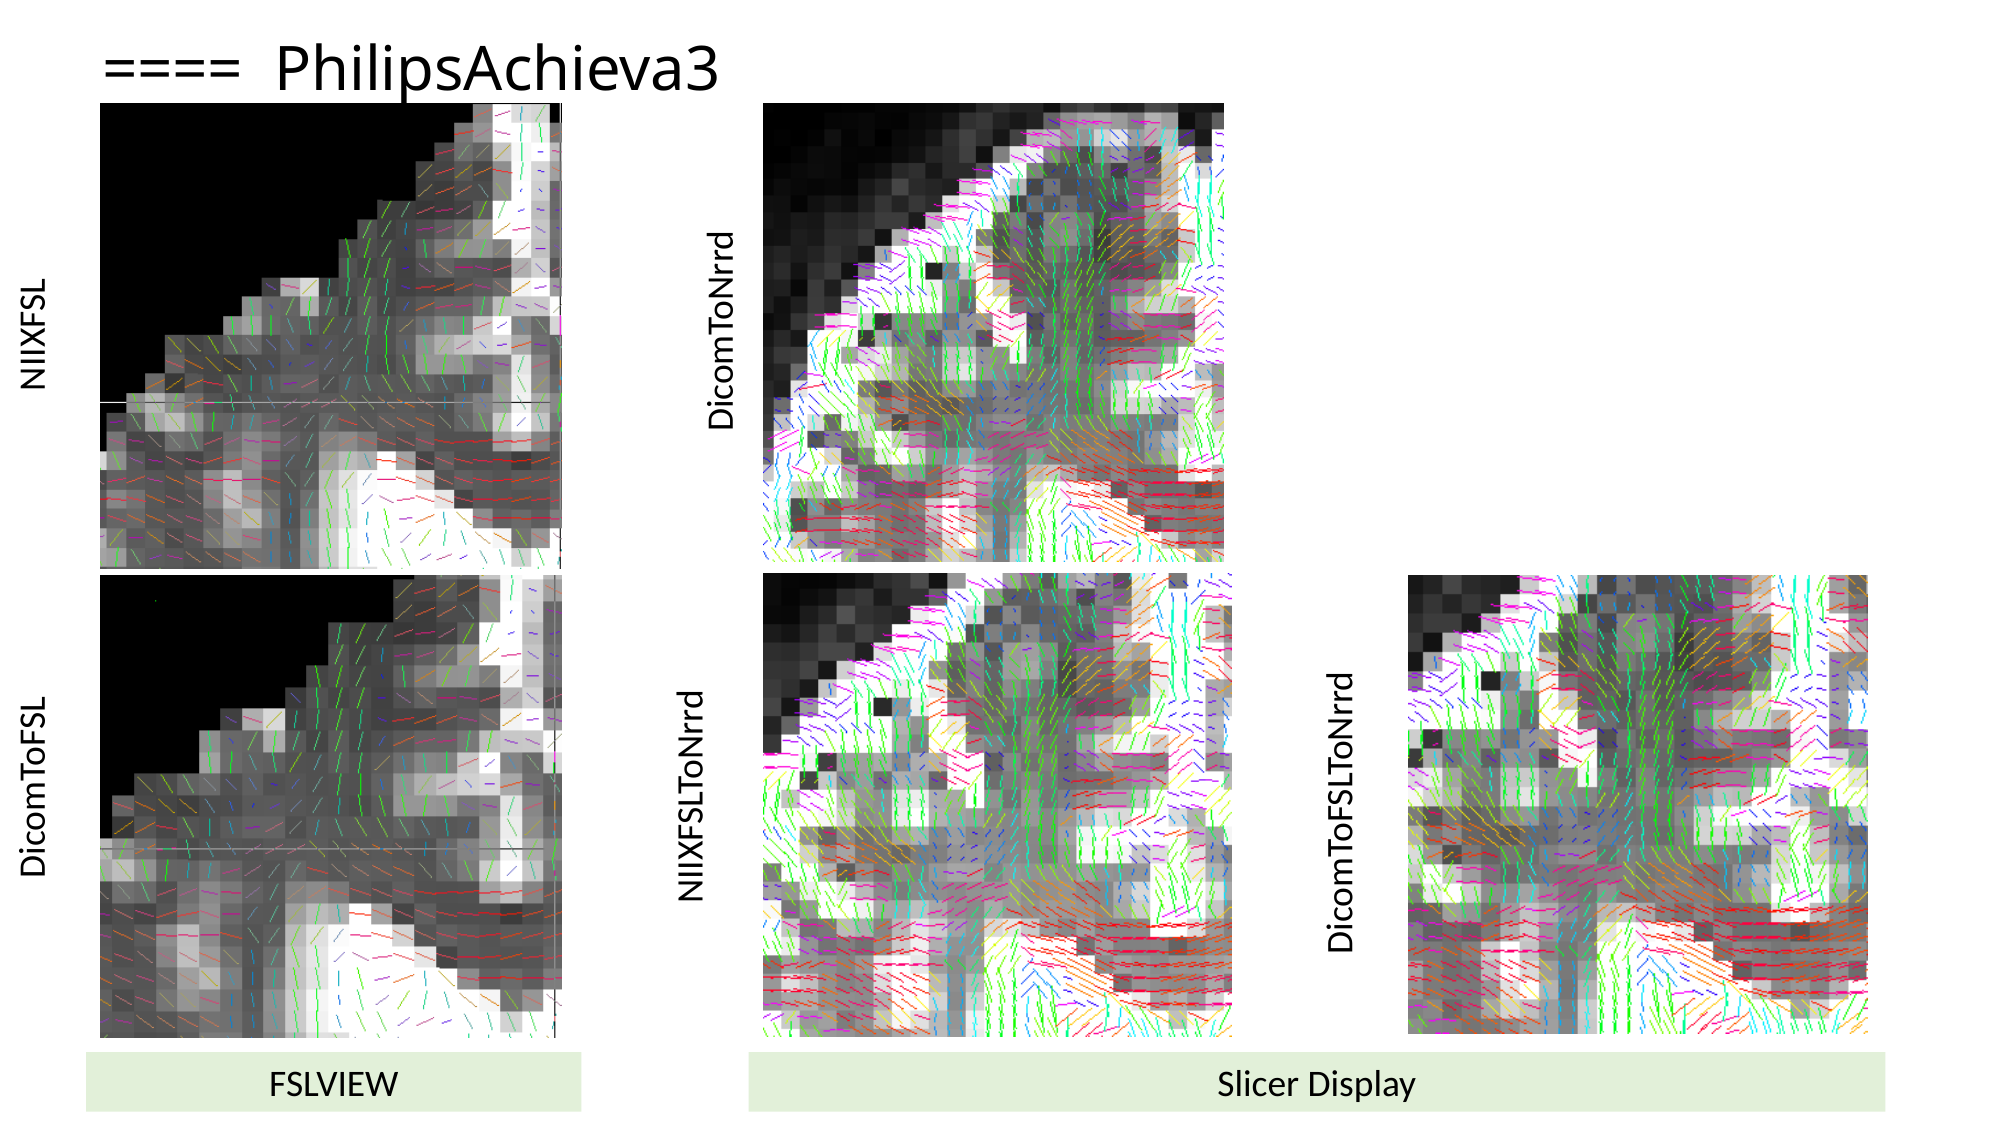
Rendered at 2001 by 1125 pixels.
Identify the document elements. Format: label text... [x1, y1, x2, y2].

picture [1408, 575, 1868, 1034]
text_box Slicer Display [748, 1052, 1886, 1112]
picture [763, 573, 1232, 1037]
title ==== PhilipsAchieva3 [86, 29, 1812, 112]
text_box NIIXFSL [0, 263, 60, 406]
picture [100, 575, 562, 1038]
picture [100, 103, 562, 569]
text_box DicomToFSL [0, 681, 60, 893]
text_box DicomToFSLToNrrd [1307, 656, 1368, 970]
text_box DicomToNrrd [687, 215, 748, 447]
text_box FSLVIEW [86, 1052, 582, 1112]
picture [763, 103, 1224, 562]
text_box NIIXFSLToNrrd [657, 675, 718, 919]
